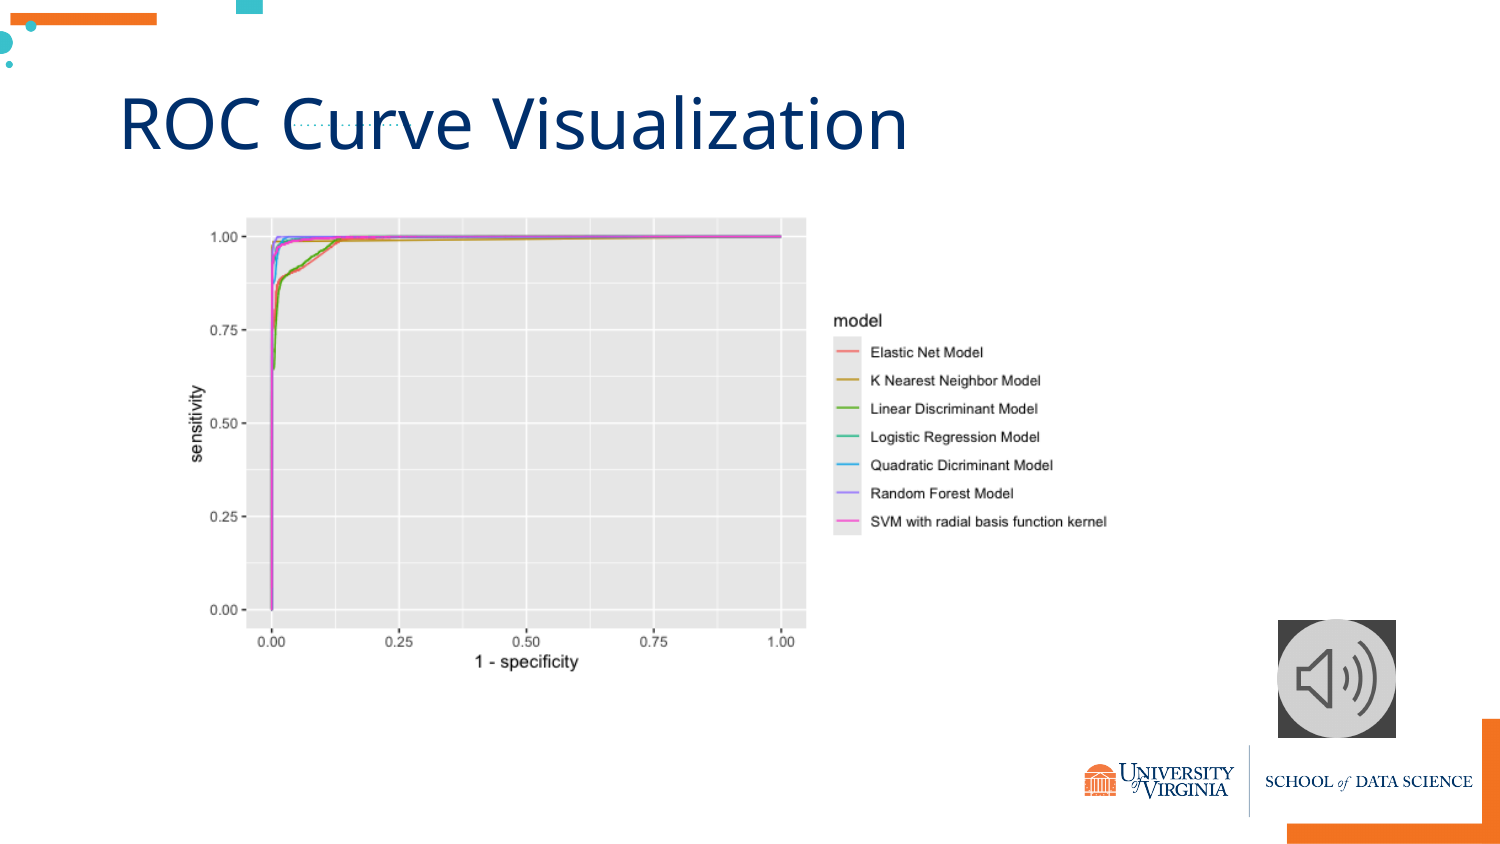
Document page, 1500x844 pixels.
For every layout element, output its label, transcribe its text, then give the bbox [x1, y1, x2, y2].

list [179, 208, 1126, 680]
picture [1084, 618, 1500, 844]
picture [0, 0, 412, 146]
title ROC Curve Visualization [103, 44, 1397, 208]
